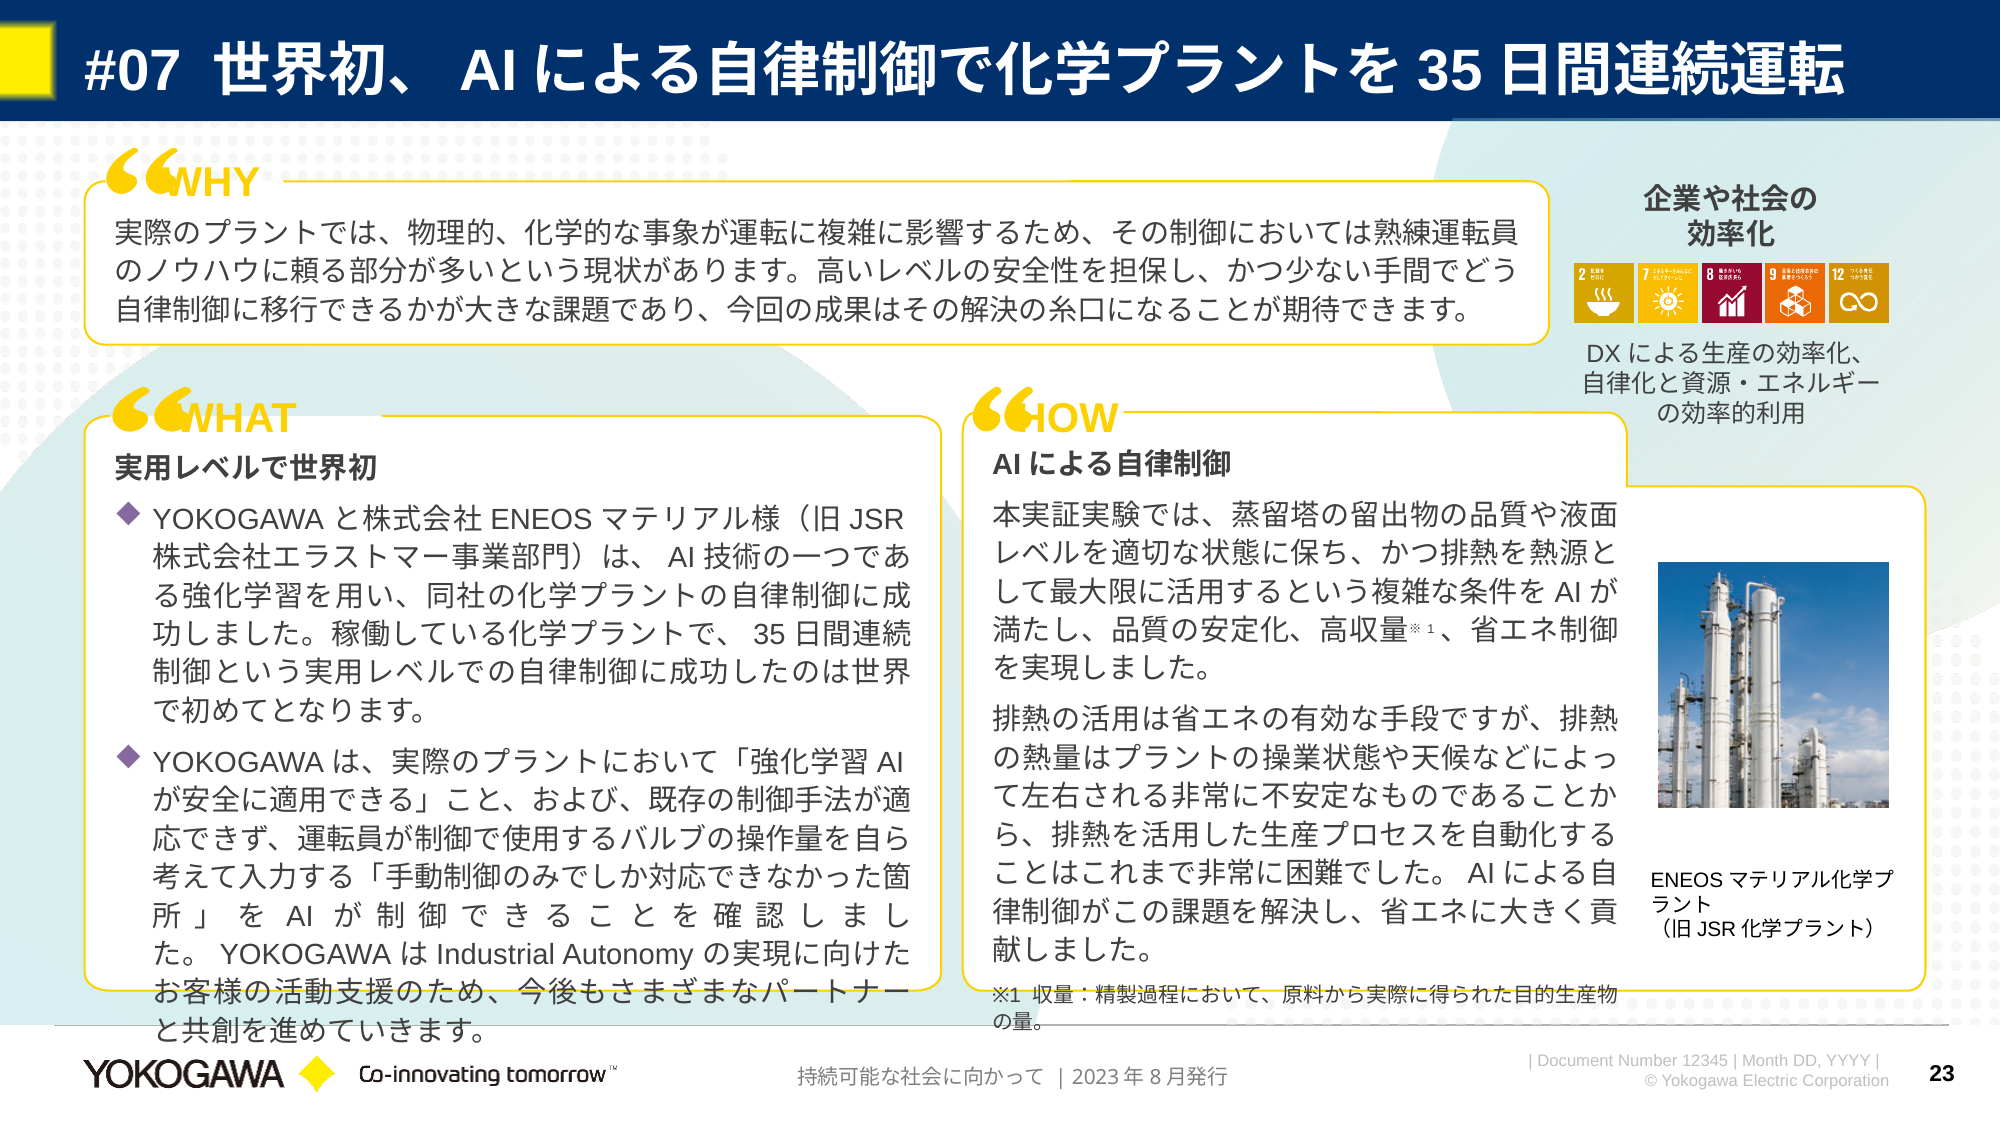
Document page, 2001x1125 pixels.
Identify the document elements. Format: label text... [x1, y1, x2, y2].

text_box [84, 147, 1550, 345]
picture [0, 6, 69, 115]
picture [0, 118, 2000, 1025]
title #07 世界初、AIによる自律制御で化学プラントを35日間連続運転 [84, 24, 1916, 104]
picture [995, 1016, 1002, 1025]
picture [1001, 1016, 1009, 1025]
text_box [84, 388, 942, 991]
picture [83, 1055, 617, 1093]
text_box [1574, 168, 1889, 442]
slide_number 23 [1904, 1042, 1970, 1103]
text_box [962, 388, 1926, 991]
